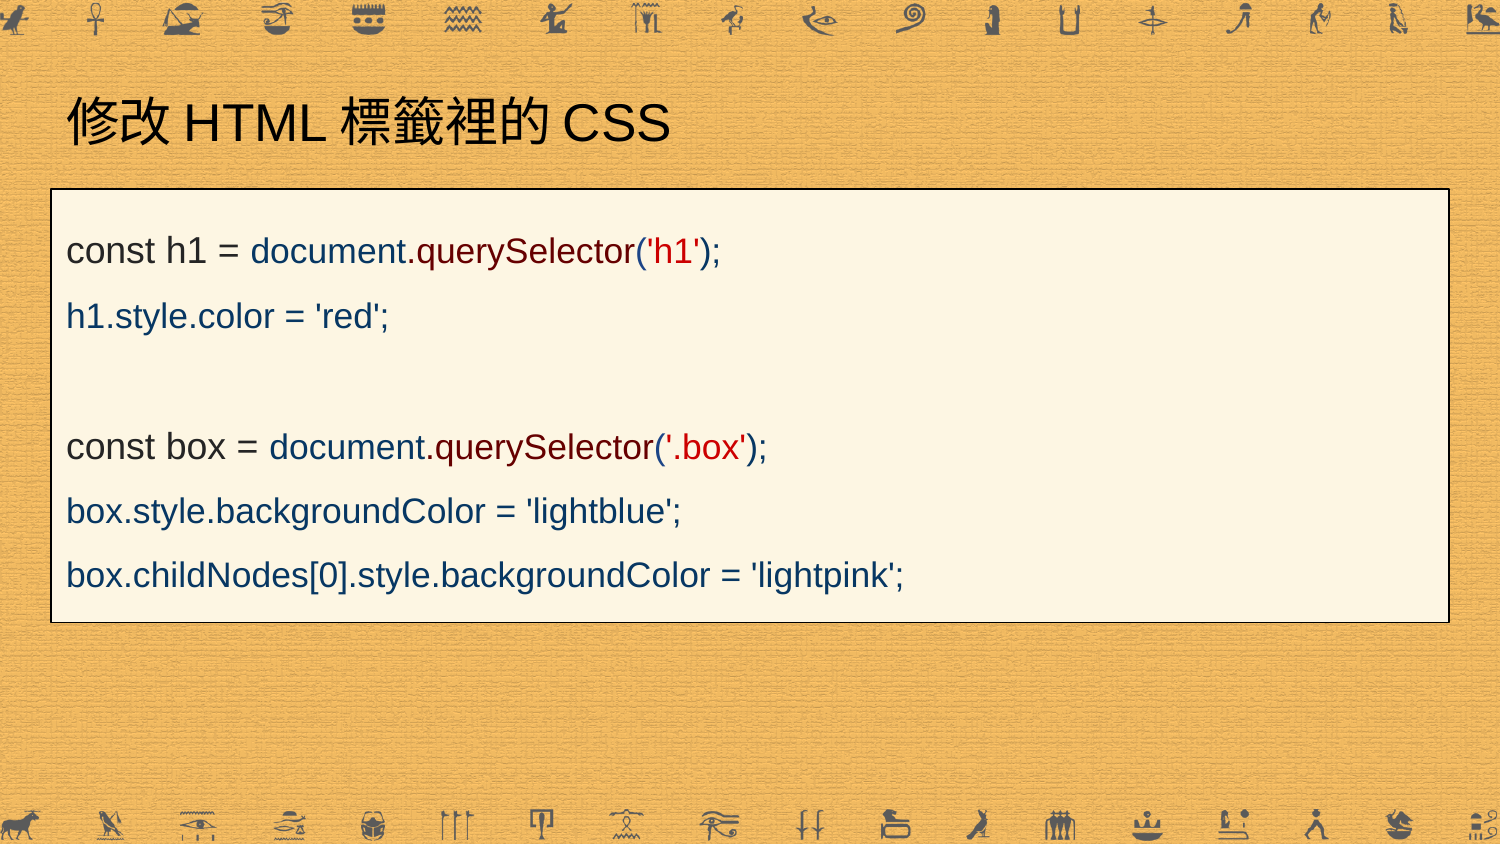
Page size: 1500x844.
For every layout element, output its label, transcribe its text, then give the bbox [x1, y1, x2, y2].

list const h1 = document.querySelector('h1'); h1.style.color = 'red'; const box = document.querySelector('.box'); box.style.backgroundColor = 'lightblue'; box.childNodes[0].style.backgroundColor = 'lightpink'; [51, 189, 1449, 623]
title 修改HTML標籤裡的CSS [51, 72, 1449, 167]
picture [0, 0, 1500, 844]
